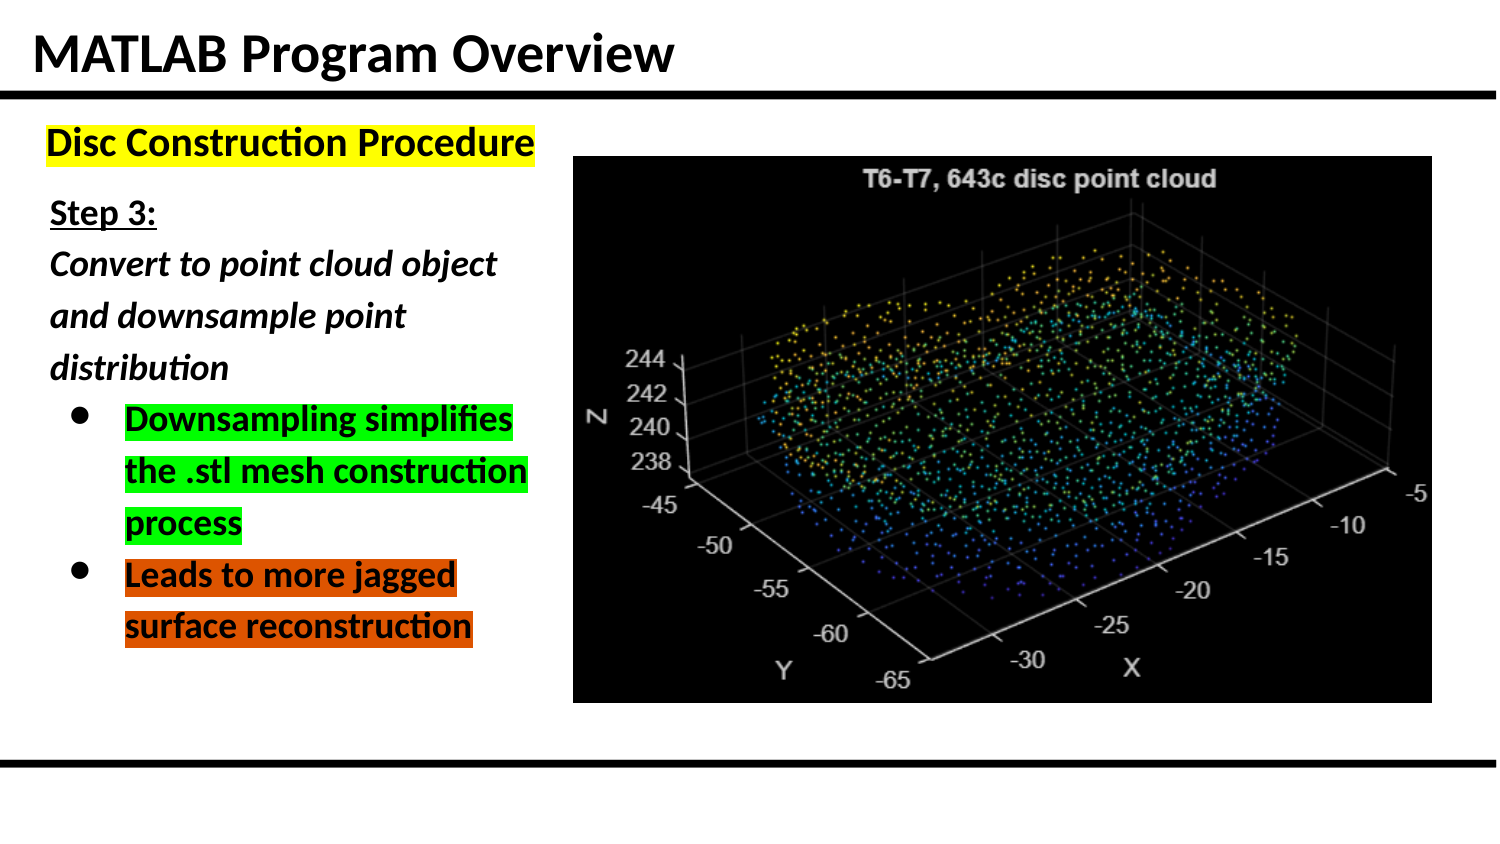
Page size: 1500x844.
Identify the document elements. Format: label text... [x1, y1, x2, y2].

text_box MATLAB Program Overview [21, 10, 1479, 90]
text_box Disc Construction Procedure [34, 101, 574, 171]
text_box Step 3: Convert to point cloud object and downsample point distribution Downsampling simplifies the .stl mesh construction process Leads to more jagged surface reconstruction [34, 173, 545, 654]
text_box [0, 90, 1497, 100]
text_box [0, 759, 1497, 768]
picture [573, 156, 1432, 704]
